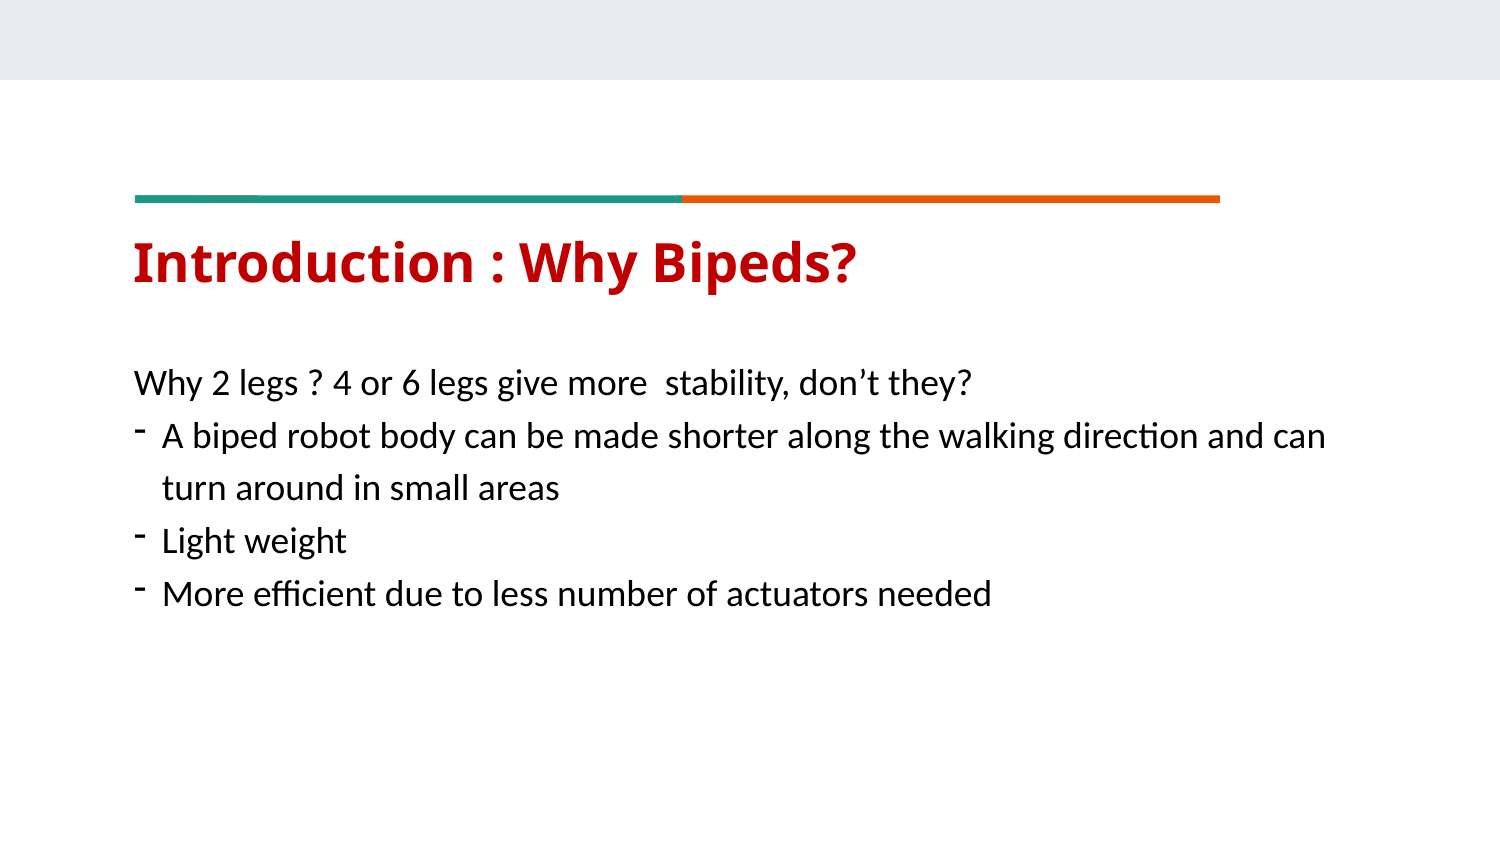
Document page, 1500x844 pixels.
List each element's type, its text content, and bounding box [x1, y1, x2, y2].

title Introduction : Why Bipeds? [131, 226, 1063, 349]
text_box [134, 195, 1221, 204]
text_box Why 2 legs ? 4 or 6 legs give more stability, don’t they? A biped robot body can be made shorter along the walking direction and can turn around in small areas Light weight More efficient due to less number of actuators needed [131, 349, 1334, 615]
